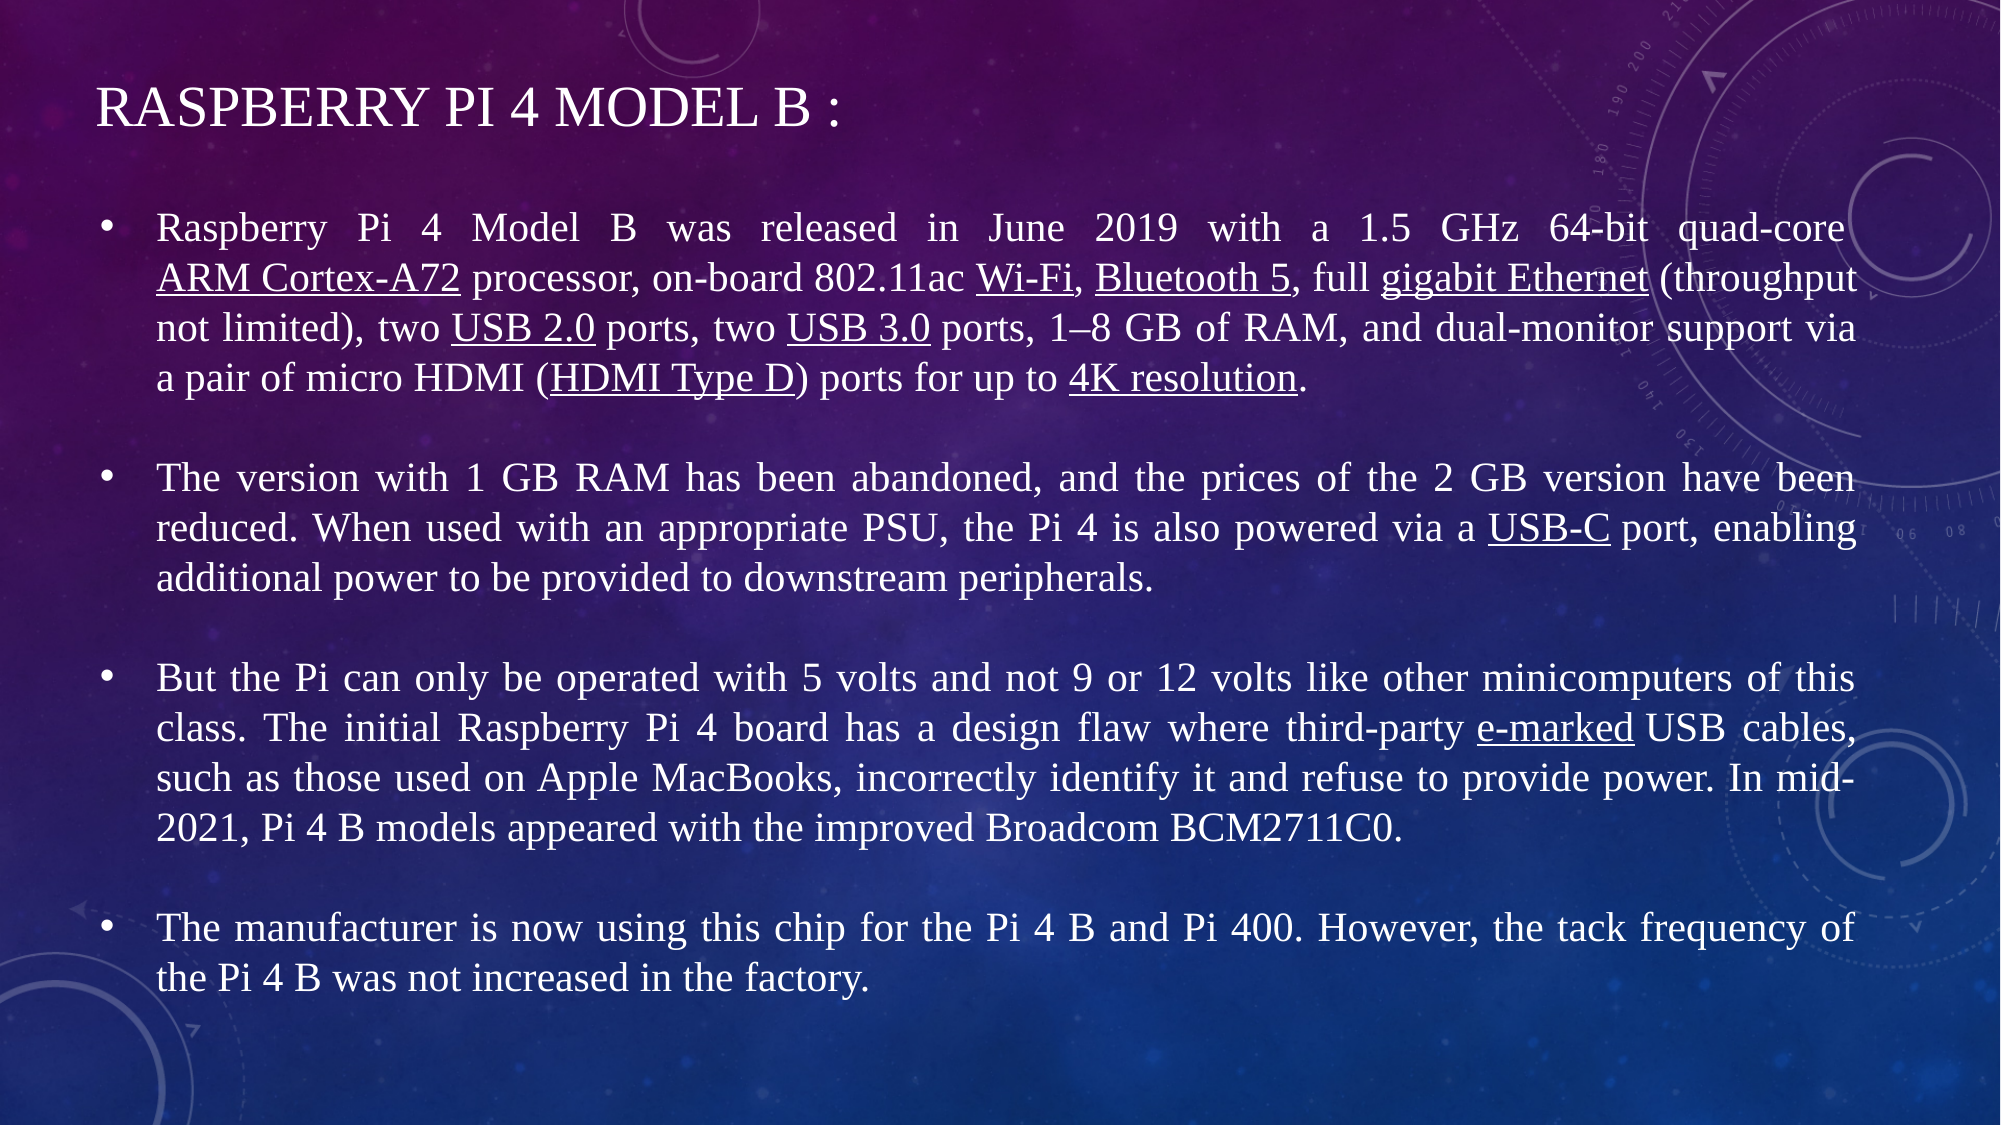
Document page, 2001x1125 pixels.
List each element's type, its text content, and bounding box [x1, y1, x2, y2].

text_box Raspberry Pi 4 Model B was released in June 2019 with a 1.5 GHz 64-bit quad-core ARM Cortex-A72 processor, on-board 802.11ac Wi-Fi, Bluetooth 5, full gigabit Ethernet (throughput not limited), two USB 2.0 ports, two USB 3.0 ports, 1–8 GB of RAM, and dual-monitor support via a pair of micro HDMI (HDMI Type D) ports for up to 4K resolution. The version with 1 GB RAM has been abandoned, and the prices of the 2 GB version have been reduced. When used with an appropriate PSU, the Pi 4 is also powered via a USB-C port, enabling additional power to be provided to downstream peripherals. But the Pi can only be operated with 5 volts and not 9 or 12 volts like other minicomputers of this class. The initial Raspberry Pi 4 board has a design flaw where third-party e-marked USB cables, such as those used on Apple MacBooks, incorrectly identify it and refuse to provide power. In mid-2021, Pi 4 B models appeared with the improved Broadcom BCM2711C0. The manufacturer is now using this chip for the Pi 4 B and Pi 400. However, the tack frequency of the Pi 4 B was not increased in the factory. [85, 192, 1873, 1058]
text_box RASPBERRY PI 4 MODEL B : [80, 61, 873, 191]
picture [0, 0, 2001, 1125]
